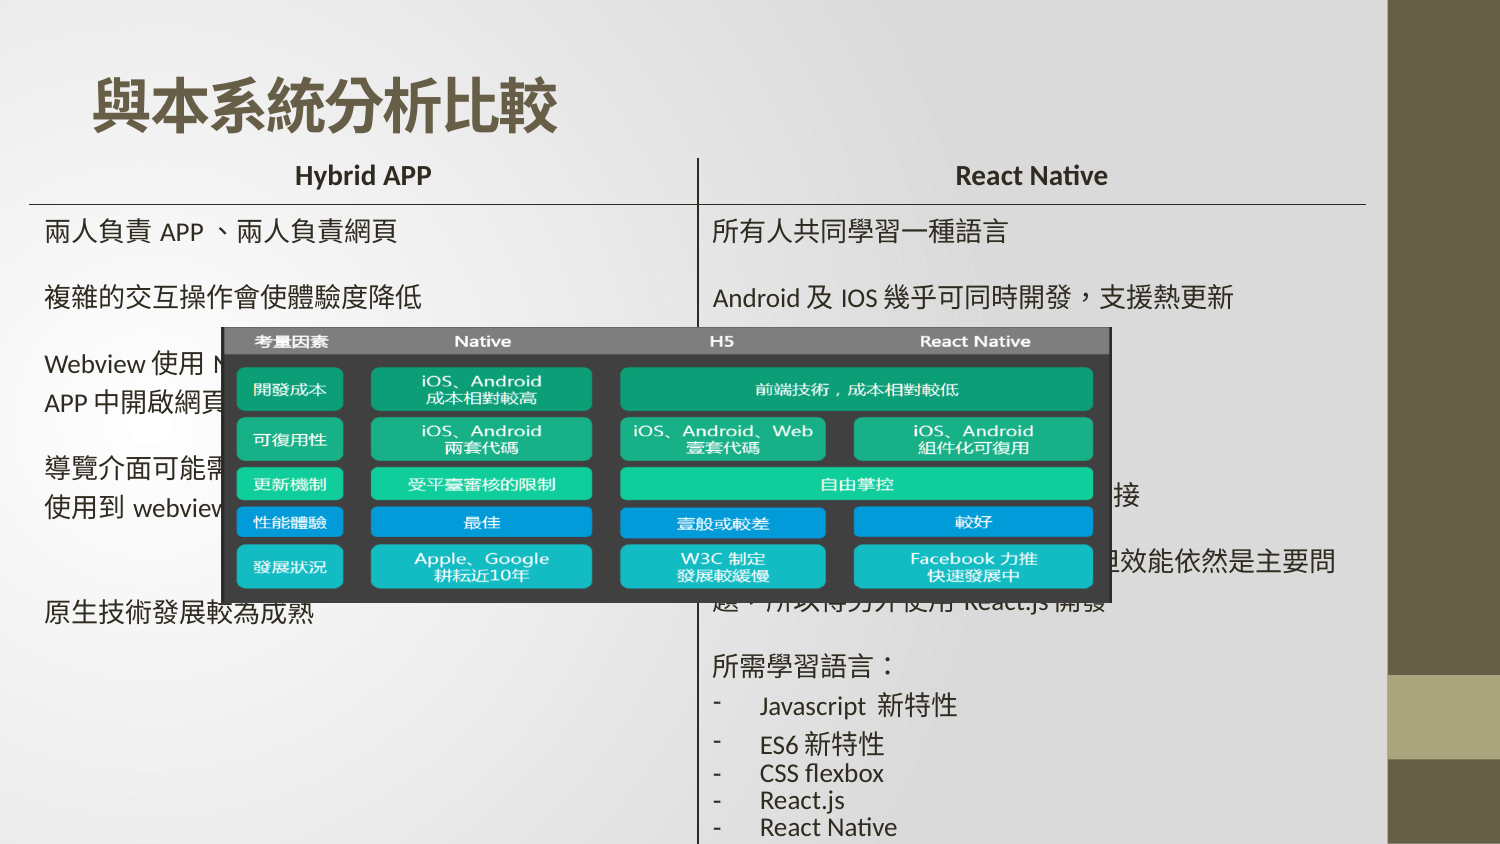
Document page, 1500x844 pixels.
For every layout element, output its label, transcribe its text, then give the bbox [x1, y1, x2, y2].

table_header React Native [699, 158, 1366, 204]
table_header Hybrid APP [29, 158, 697, 204]
table_cell 所有人共同學習一種語言 Android及IOS幾乎可同時開發，支援熱更新 RN核心為虛擬DOM 社群龐大、套件多，更新過快 某些原生API還未支援，需自行串接 網頁也能使用webview來串接，但效能依然是主要問題，所以得另外使用React.js開發 所需學習語言： Javascript 新特性 ES6新特性 CSS flexbox React.js React Native [699, 205, 1366, 844]
title 與本系統分析比較 [75, 33, 1325, 175]
picture [221, 327, 1113, 604]
table_cell 兩人負責APP、兩人負責網頁 複雜的交互操作會使體驗度降低 Webview使用Native元件會造成效能降低，如同在APP中開啟網頁 導覽介面可能需要兩邊獨立開發 使用到webview的頁面：關於我們 會員登入 原生技術發展較為成熟 [29, 205, 697, 844]
